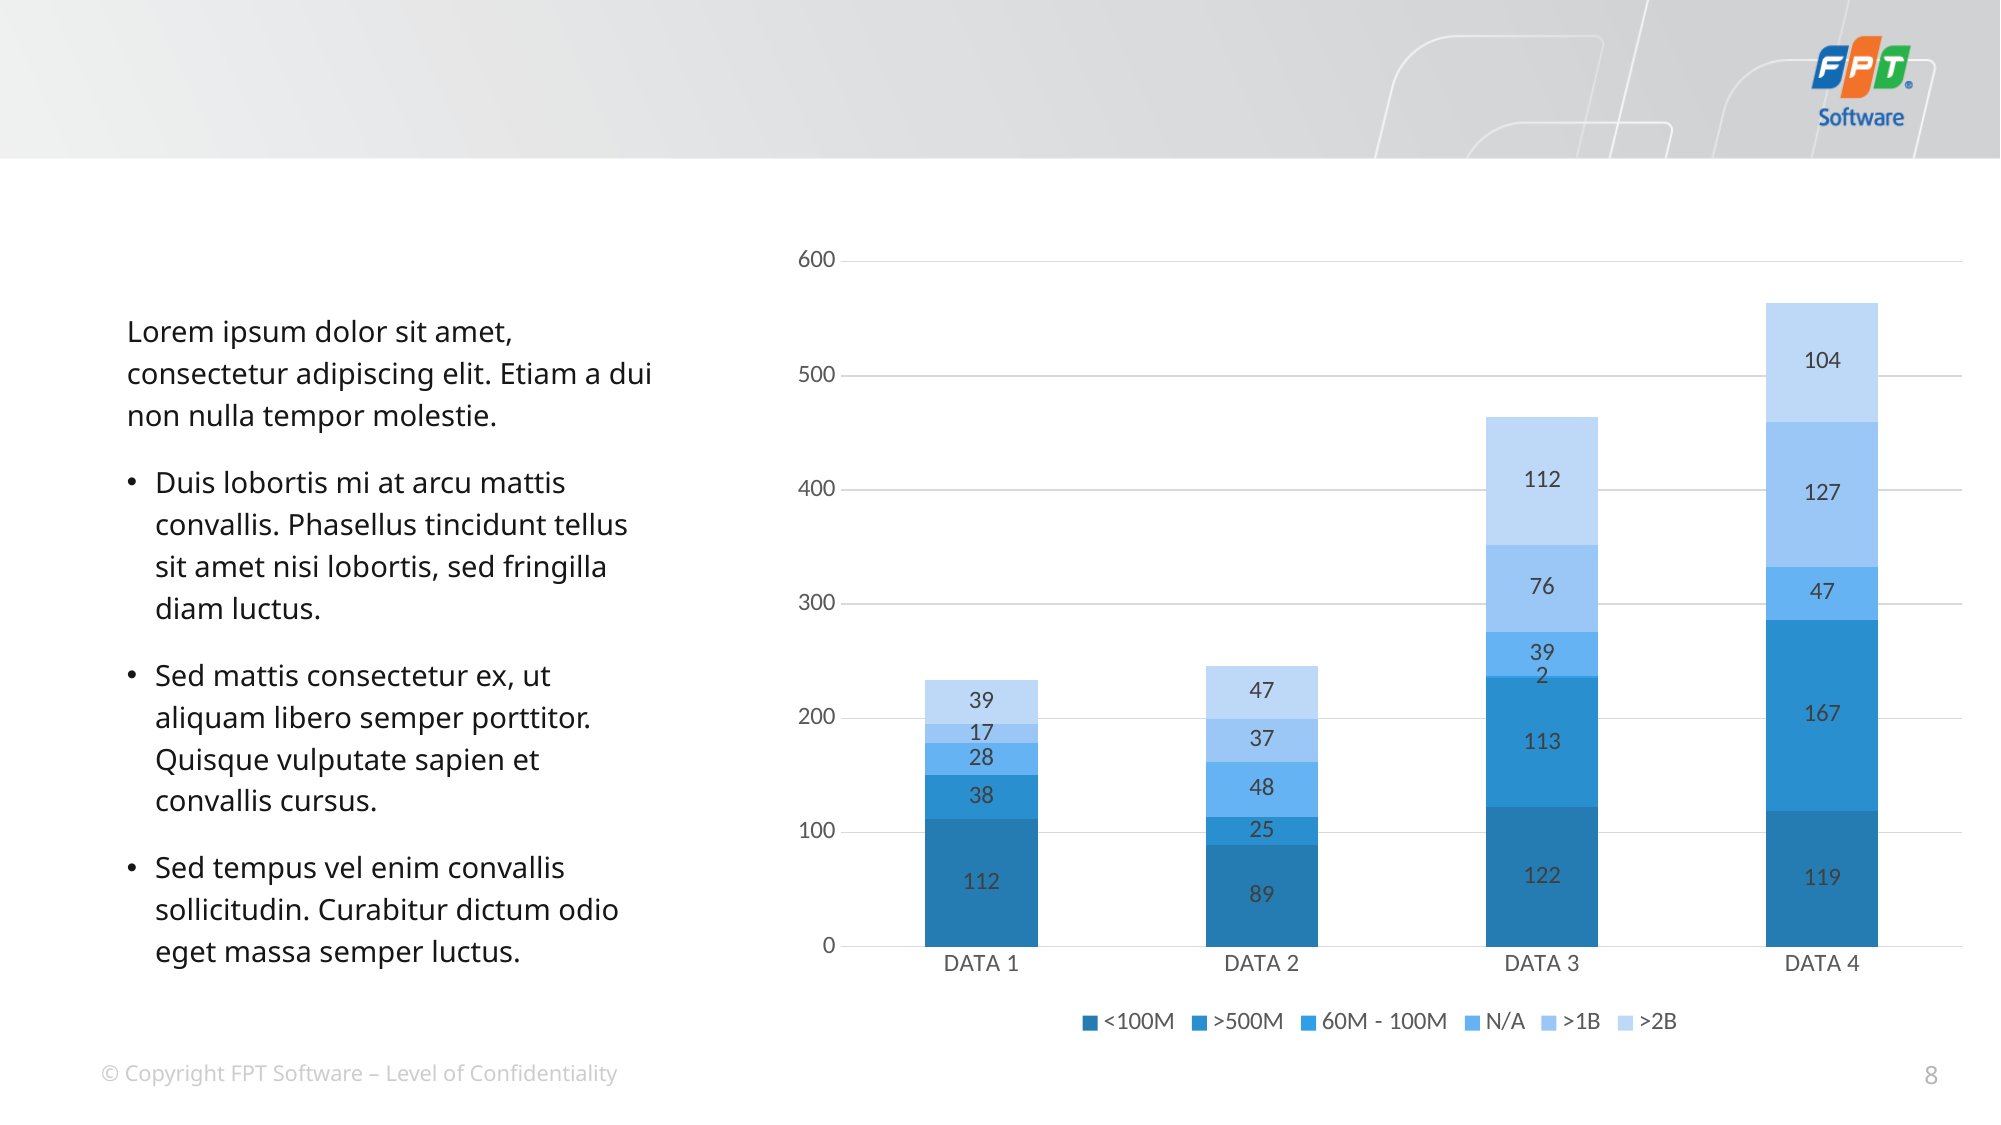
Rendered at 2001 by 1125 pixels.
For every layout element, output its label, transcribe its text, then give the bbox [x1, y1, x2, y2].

text_box Lorem ipsum dolor sit amet, consectetur adipiscing elit. Etiam a dui non nulla tempor molestie. Duis lobortis mi at arcu mattis convallis. Phasellus tincidunt tellus sit amet nisi lobortis, sed fringilla diam luctus. Sed mattis consectetur ex, ut aliquam libero semper porttitor. Quisque vulputate sapien et convallis cursus. Sed tempus vel enim convallis sollicitudin. Curabitur dictum odio eget massa semper luctus. [112, 299, 678, 976]
slide_number 8 [1855, 1052, 1954, 1094]
picture [0, 0, 2000, 159]
chart [773, 233, 1987, 1042]
